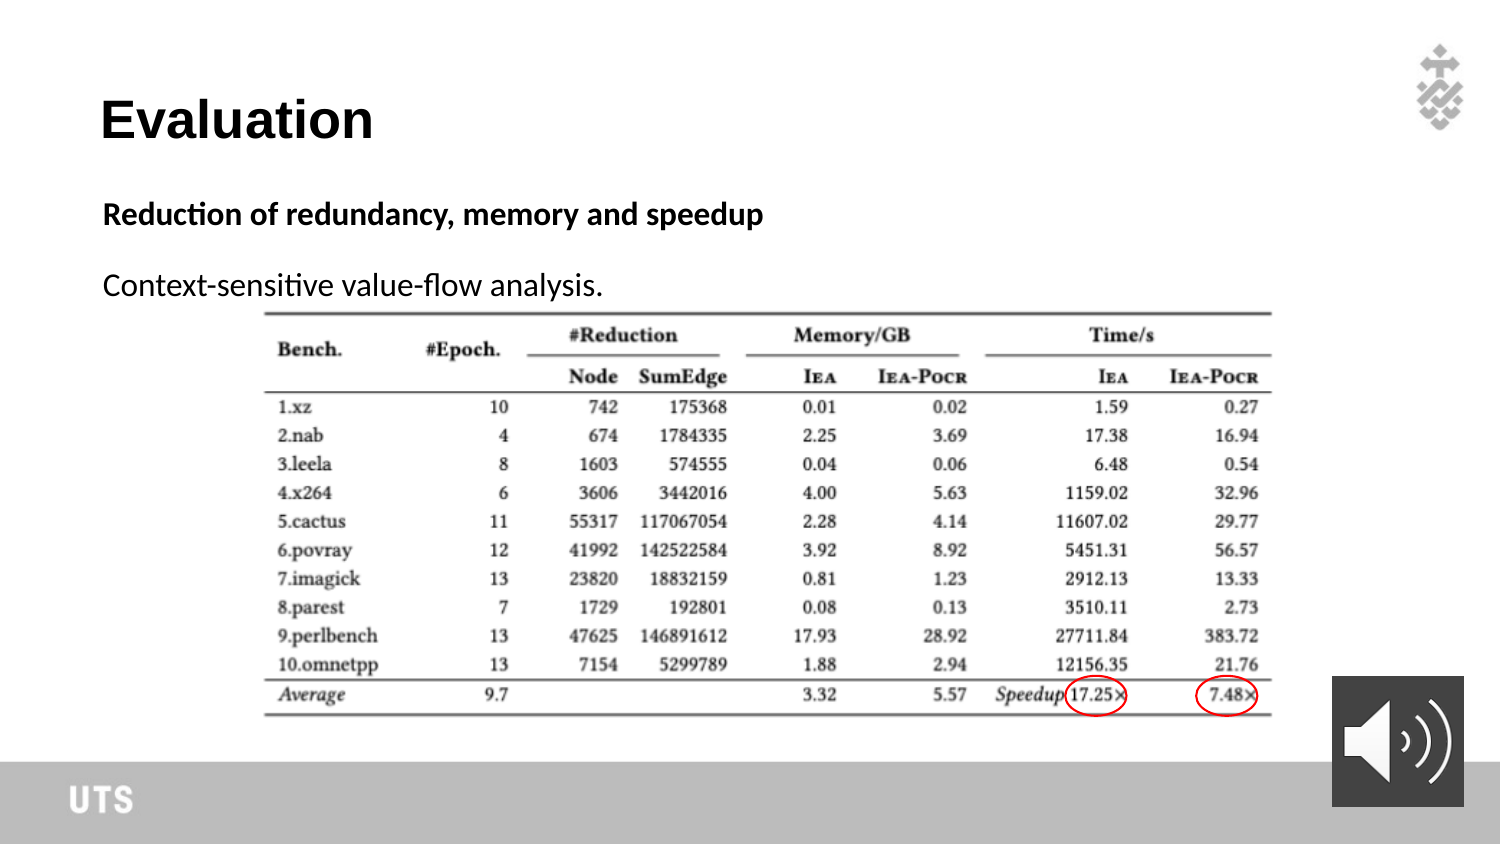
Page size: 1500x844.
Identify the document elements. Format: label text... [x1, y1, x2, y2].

slide_number 41 [1361, 29, 1454, 88]
picture [0, 0, 1500, 844]
text_box Reduction of redundancy, memory and speedup Context-sensitive value-flow analysis. [102, 185, 880, 307]
text_box Evaluation [100, 59, 1352, 150]
